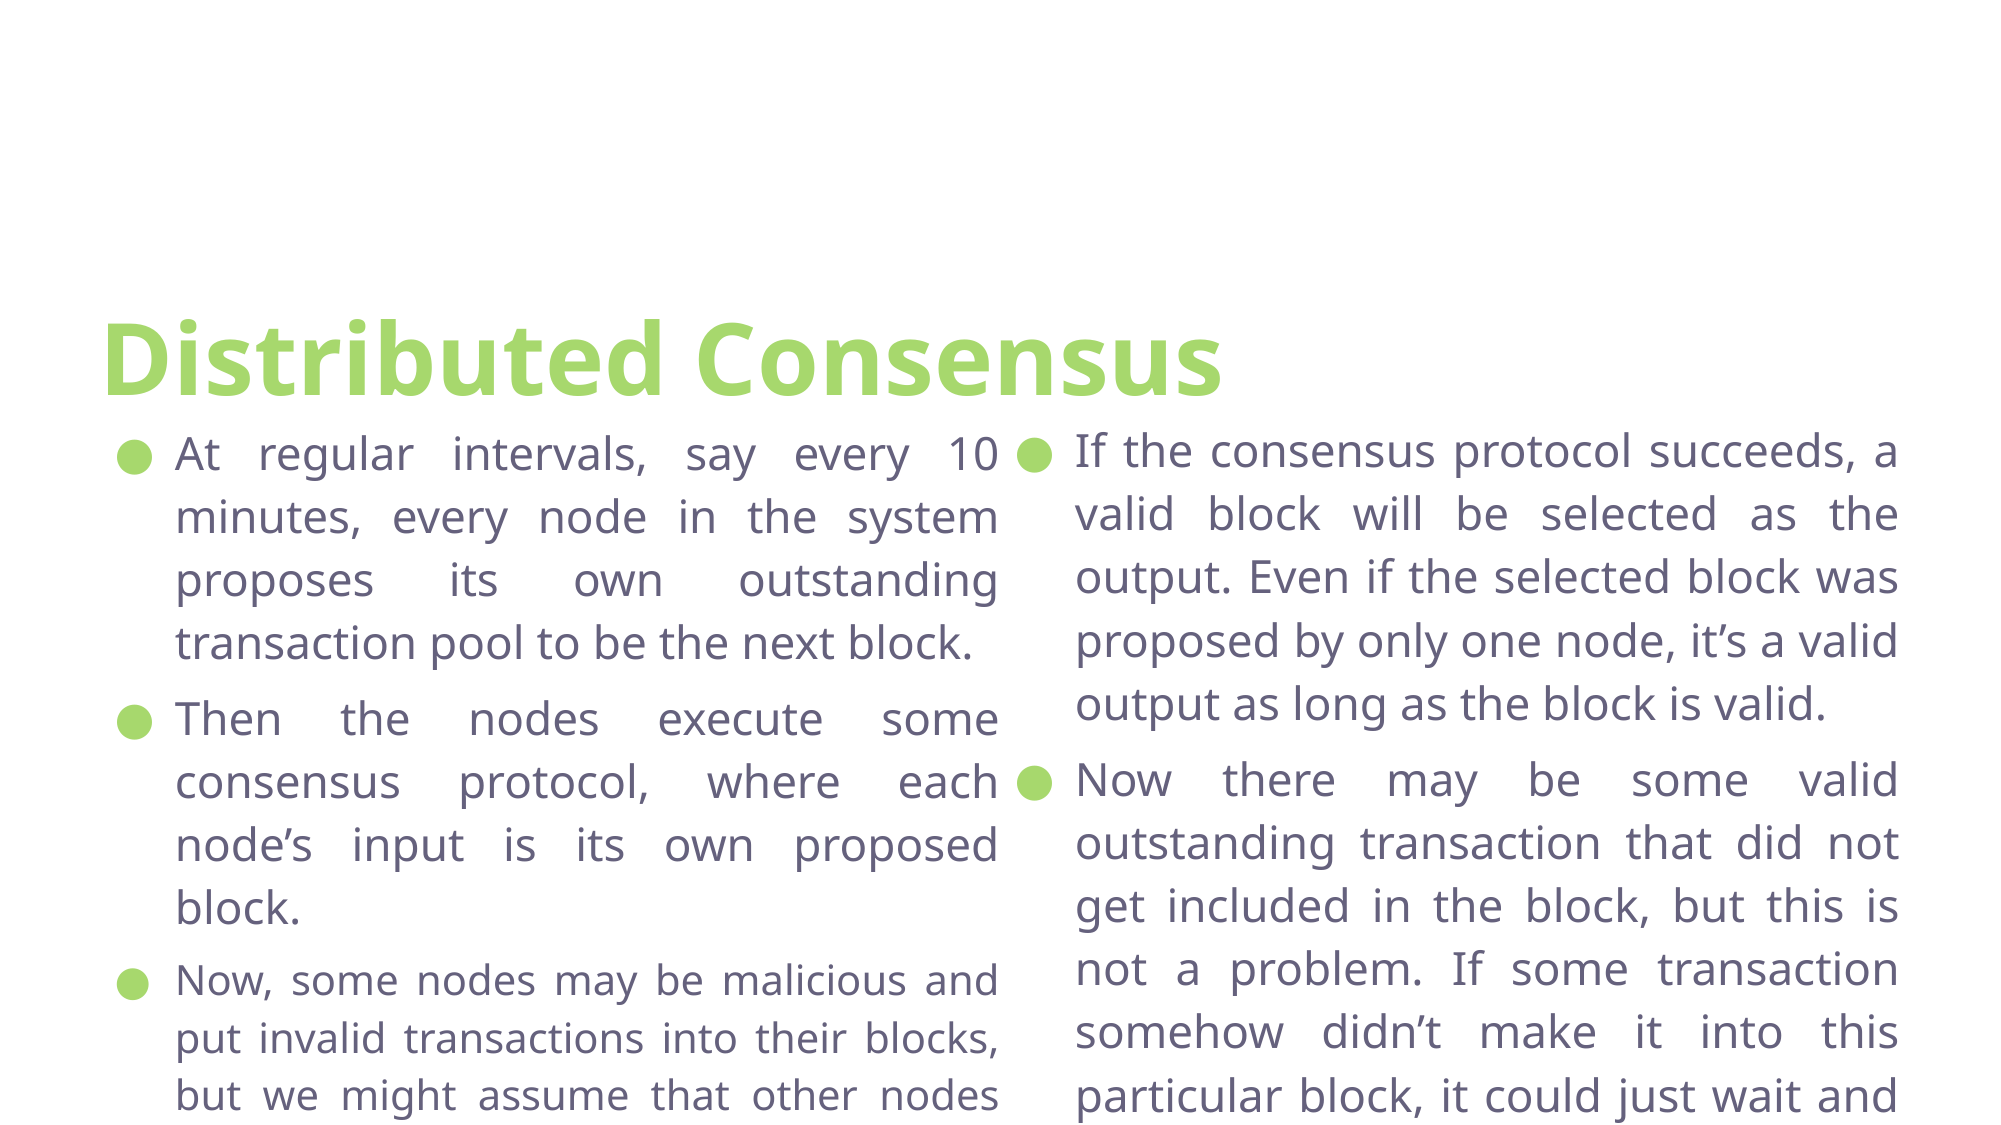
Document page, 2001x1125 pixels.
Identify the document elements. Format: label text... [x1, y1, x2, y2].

text_box If the consensus protocol succeeds, a valid block will be selected as the output. Even if the selected block was proposed by only one node, it’s a valid output as long as the block is valid. Now there may be some valid outstanding transaction that did not get included in the block, but this is not a problem. If some transaction somehow didn’t make it into this particular block, it could just wait and get into the next block. [999, 413, 1900, 996]
list At regular intervals, say every 10 minutes, every node in the system proposes its own outstanding transaction pool to be the next block. Then the nodes execute some consensus protocol, where each node’s input is its own proposed block. Now, some nodes may be malicious and put invalid transactions into their blocks, but we might assume that other nodes will be honest. [99, 415, 1000, 999]
title Distributed Consensus [99, 228, 1478, 415]
